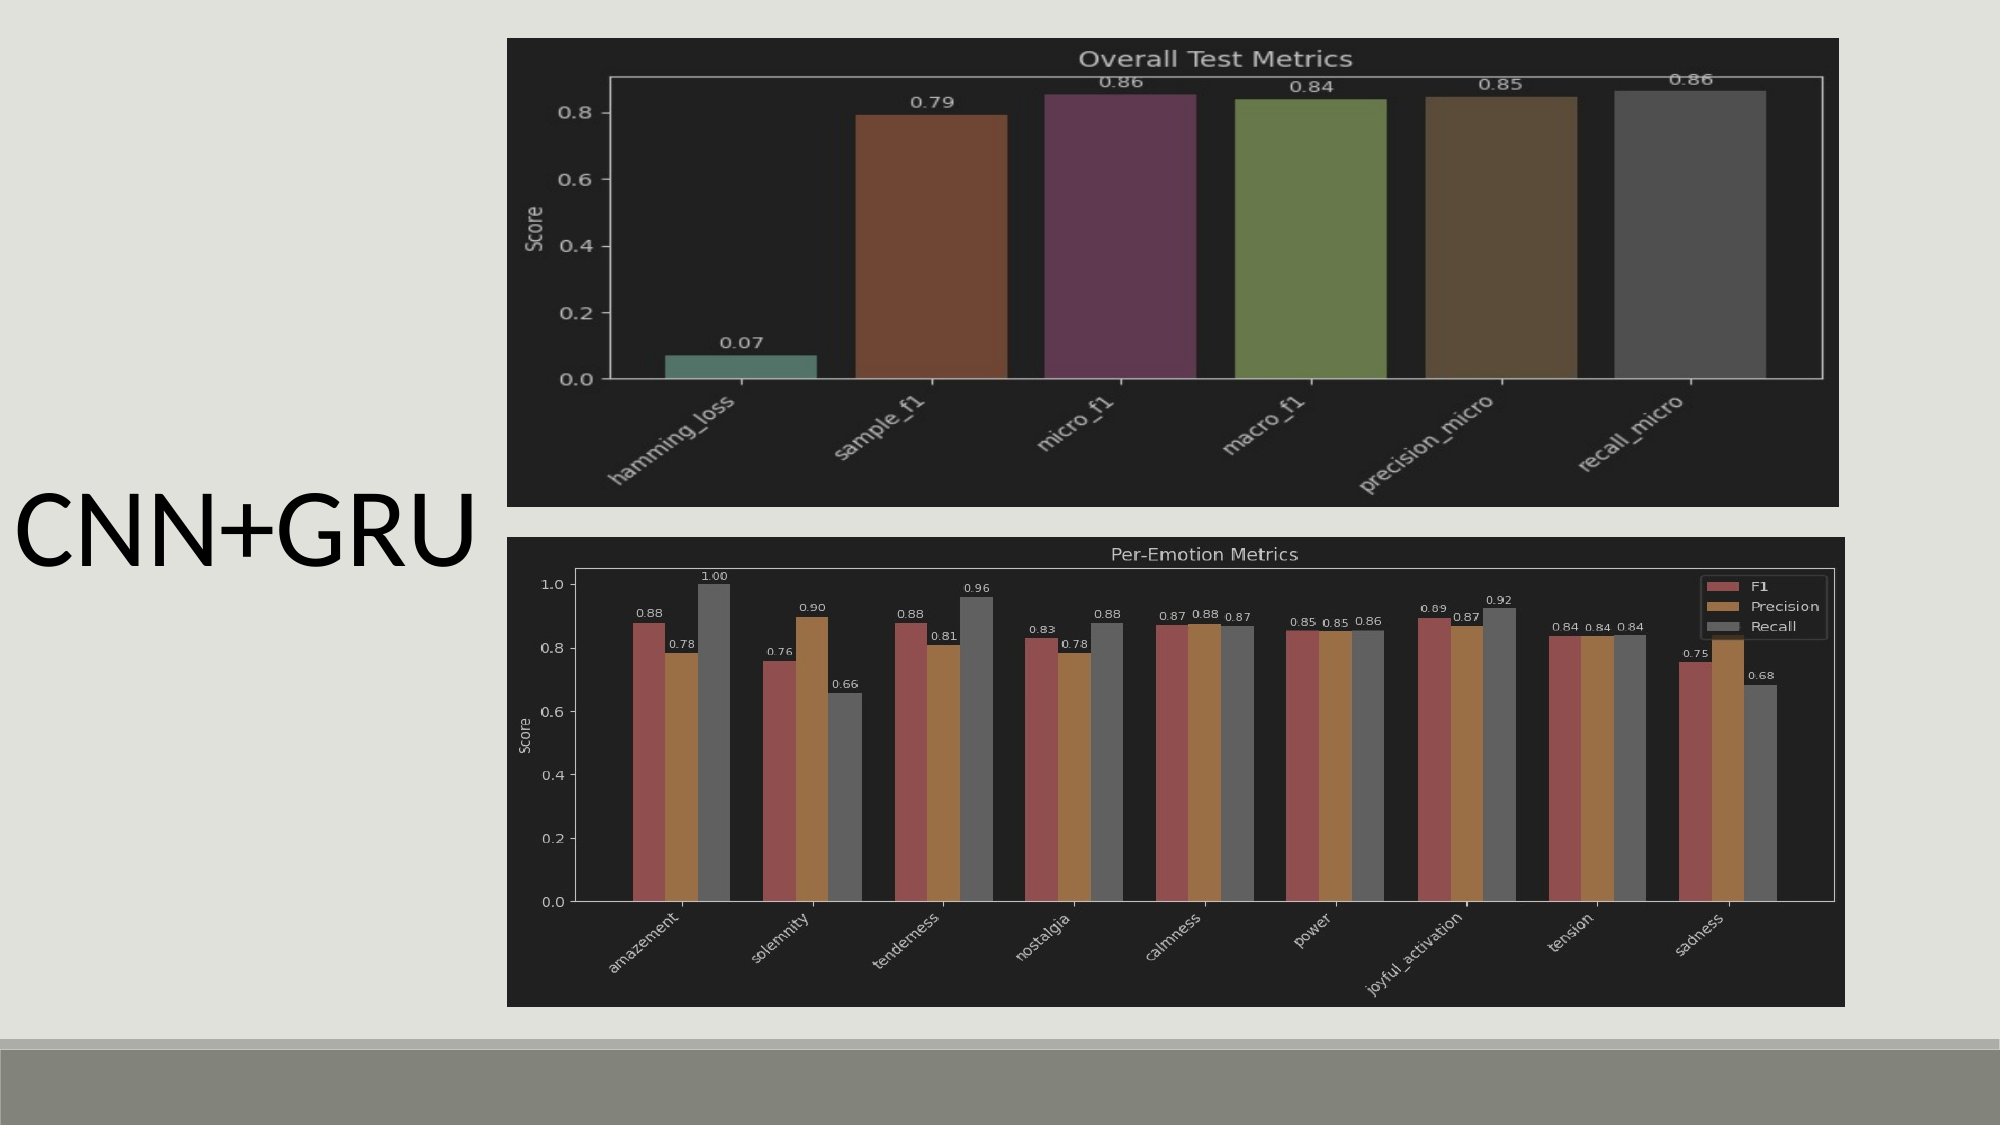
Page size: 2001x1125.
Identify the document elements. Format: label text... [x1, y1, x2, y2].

picture [507, 537, 1845, 1008]
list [507, 37, 1840, 507]
text_box CNN+GRU [0, 446, 635, 597]
